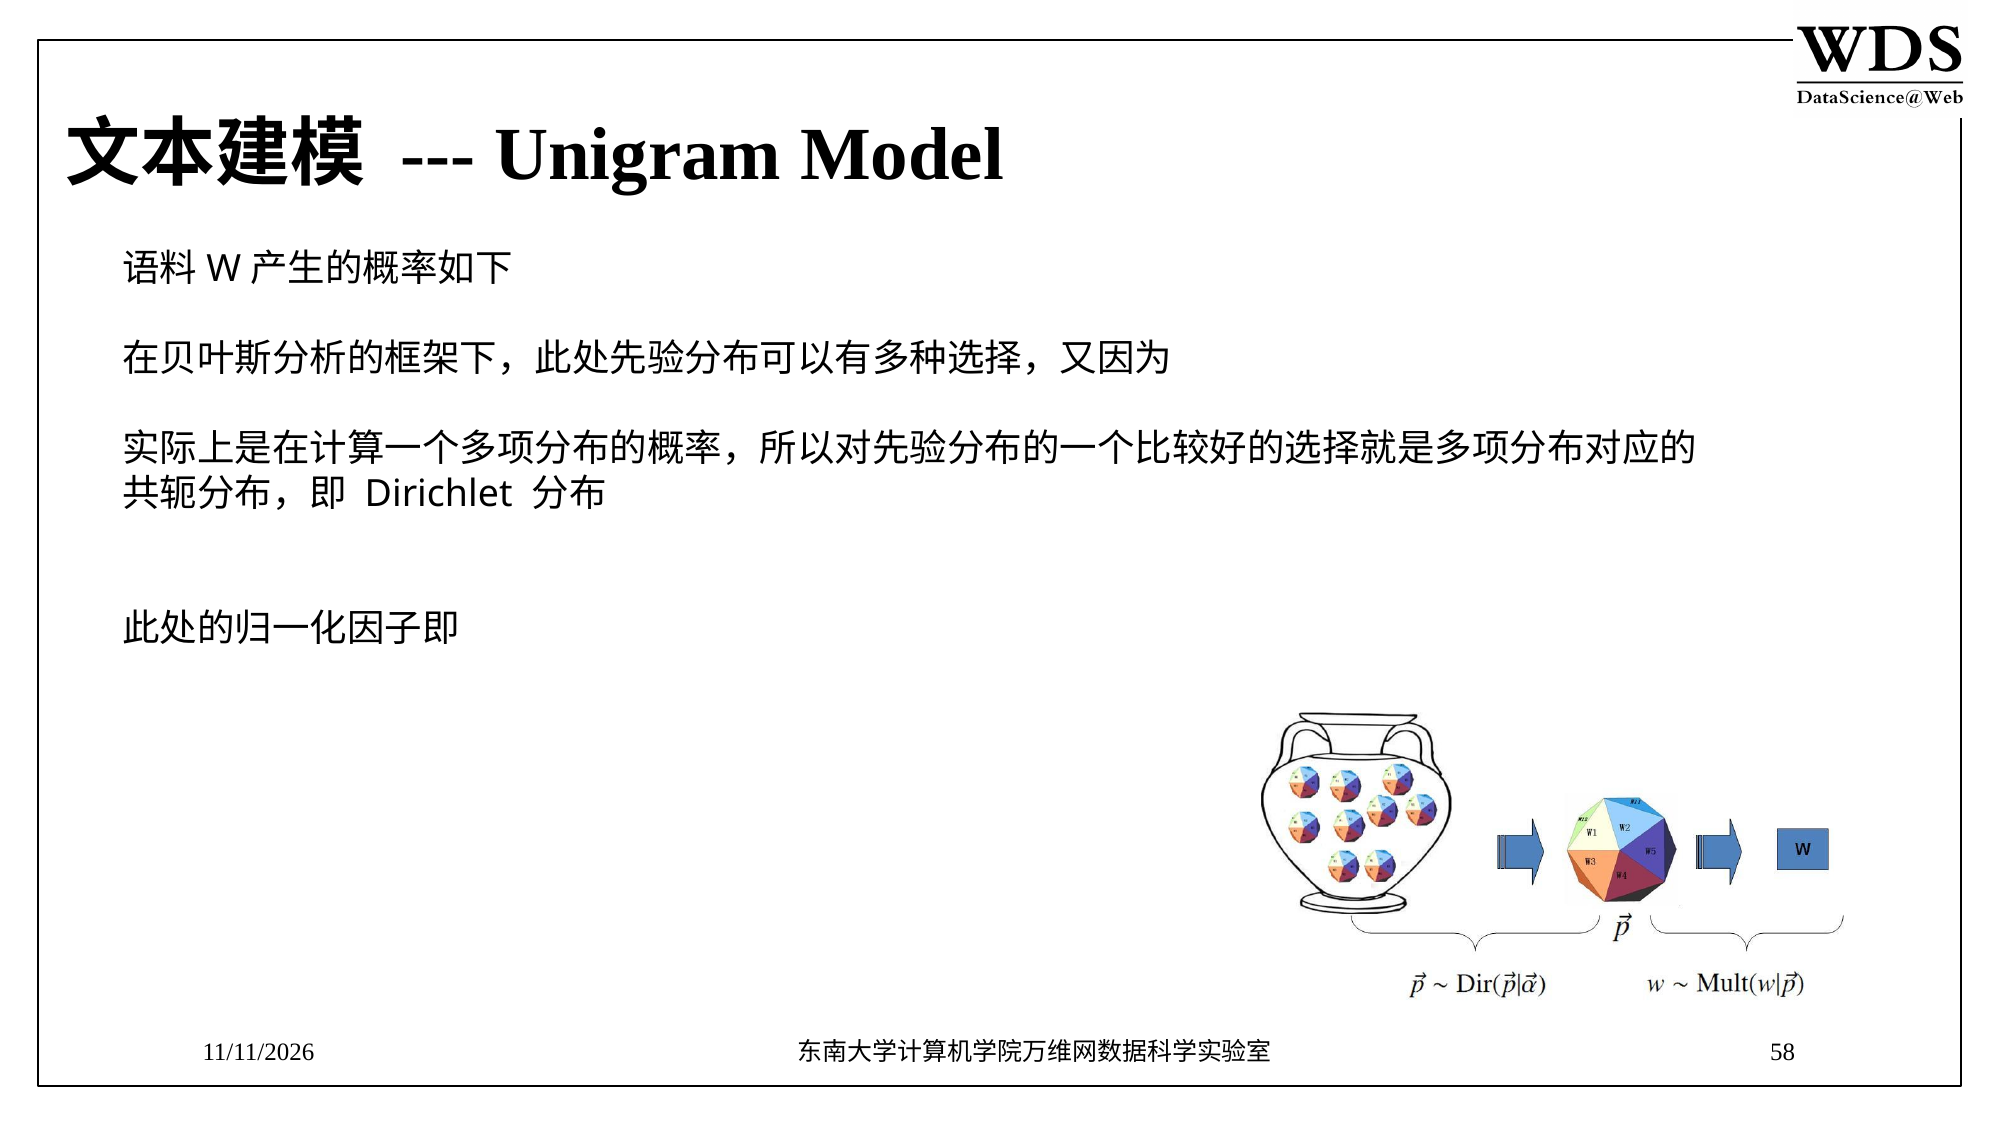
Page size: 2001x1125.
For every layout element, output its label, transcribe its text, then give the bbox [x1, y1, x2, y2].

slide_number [187, 1020, 570, 1081]
title 文本建模 --- Unigram Model [50, 44, 1722, 267]
picture [1259, 707, 1847, 1002]
footer 东南大学计算机学院万维网数据科学实验室 [647, 1020, 1422, 1081]
picture [1793, 0, 1968, 118]
slide_number 58 [1530, 1020, 1811, 1081]
